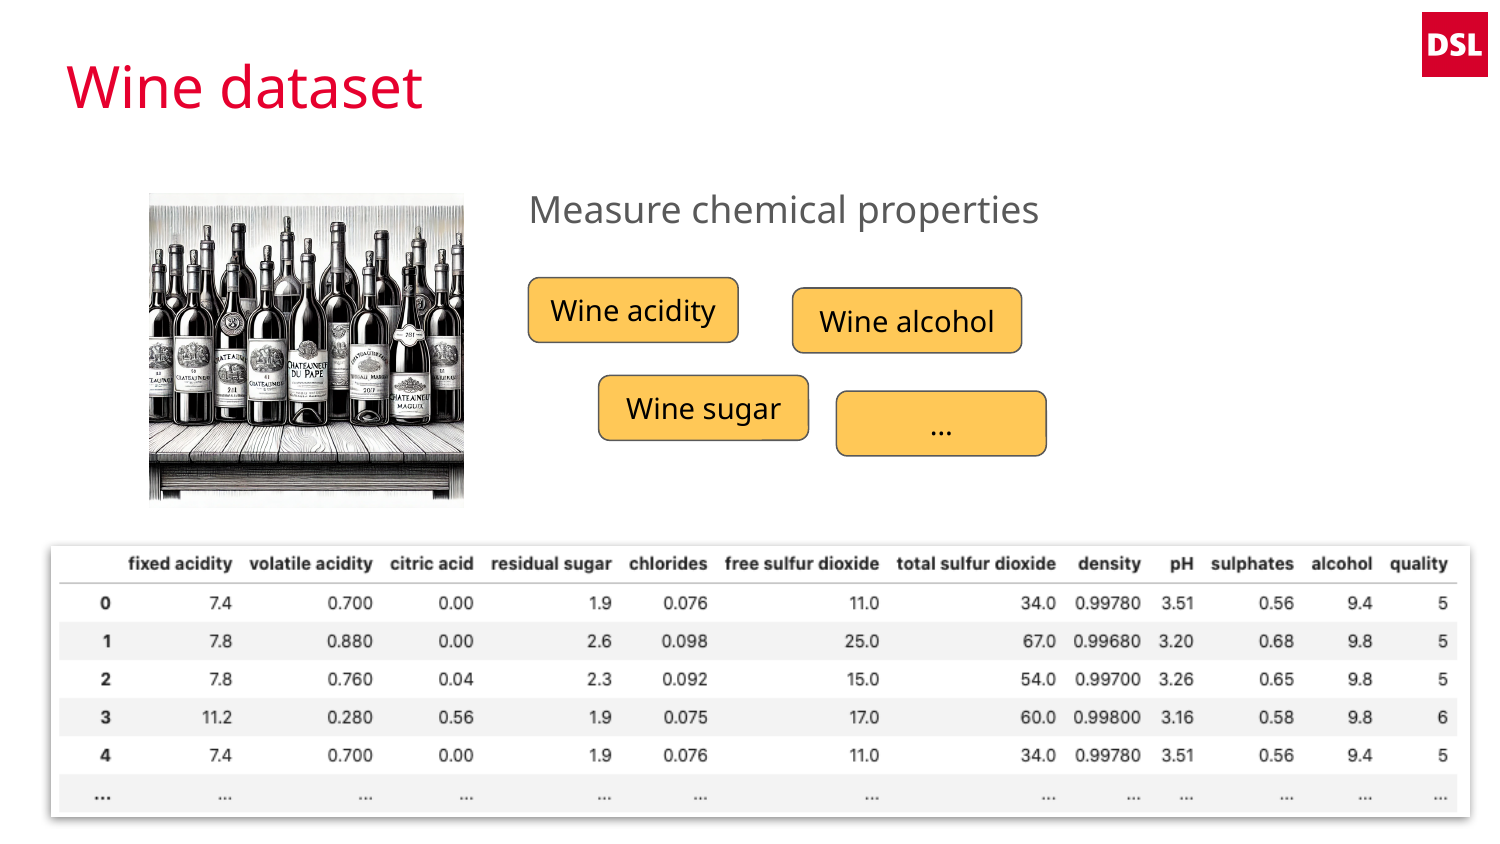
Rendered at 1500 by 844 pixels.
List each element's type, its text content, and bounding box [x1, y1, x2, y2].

picture [50, 546, 1471, 817]
text_box … [836, 391, 1047, 456]
picture [1422, 12, 1488, 77]
text_box Wine sugar [598, 375, 809, 441]
text_box Wine alcohol [792, 288, 1022, 353]
title Wine dataset [51, 35, 1449, 130]
text_box Wine acidity [528, 277, 739, 343]
text_box Measure chemical properties [513, 171, 1117, 237]
picture [148, 192, 464, 508]
